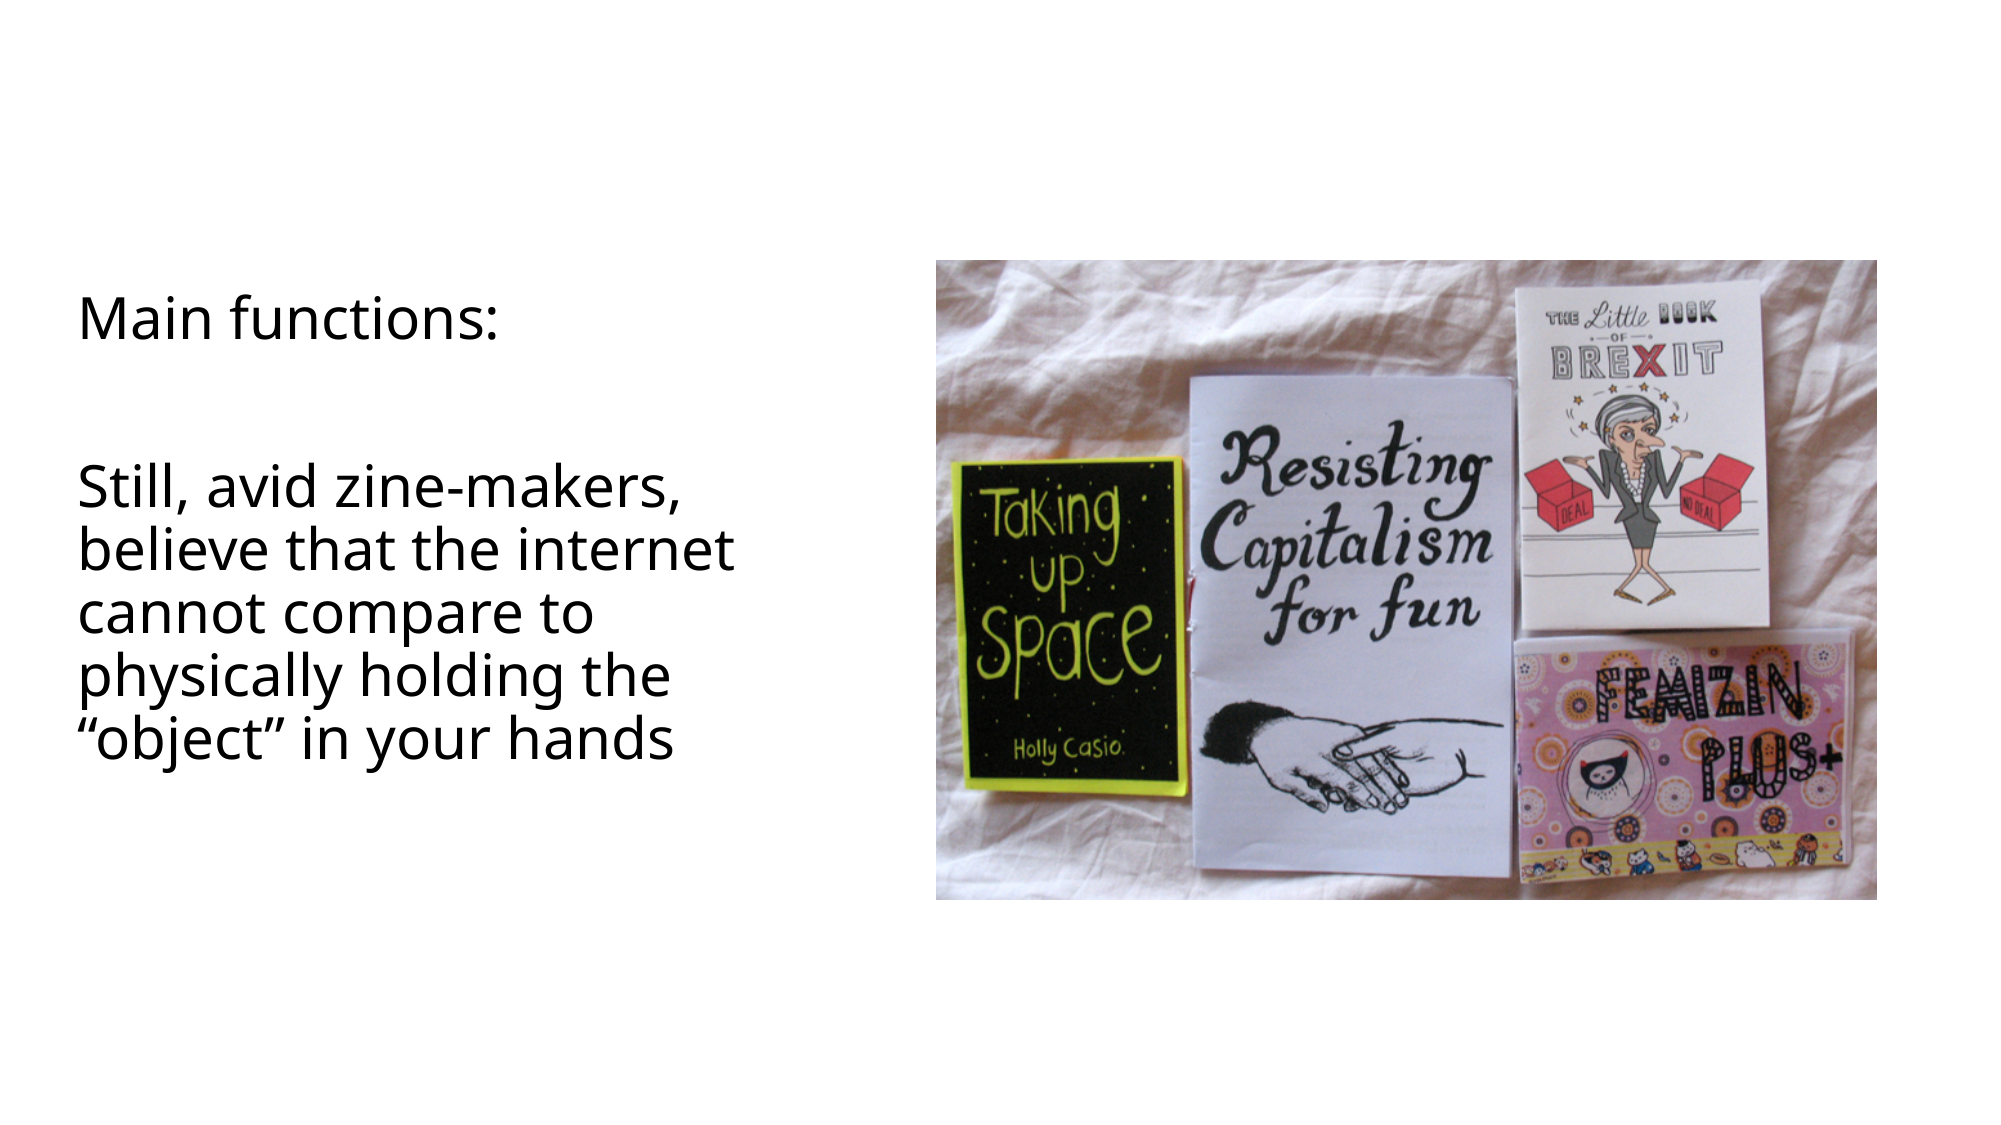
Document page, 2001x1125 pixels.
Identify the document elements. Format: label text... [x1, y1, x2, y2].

text_box Main functions: Still, avid zine-makers, believe that the internet cannot compare to physically holding the “object” in your hands [62, 281, 858, 780]
picture [936, 260, 1877, 900]
